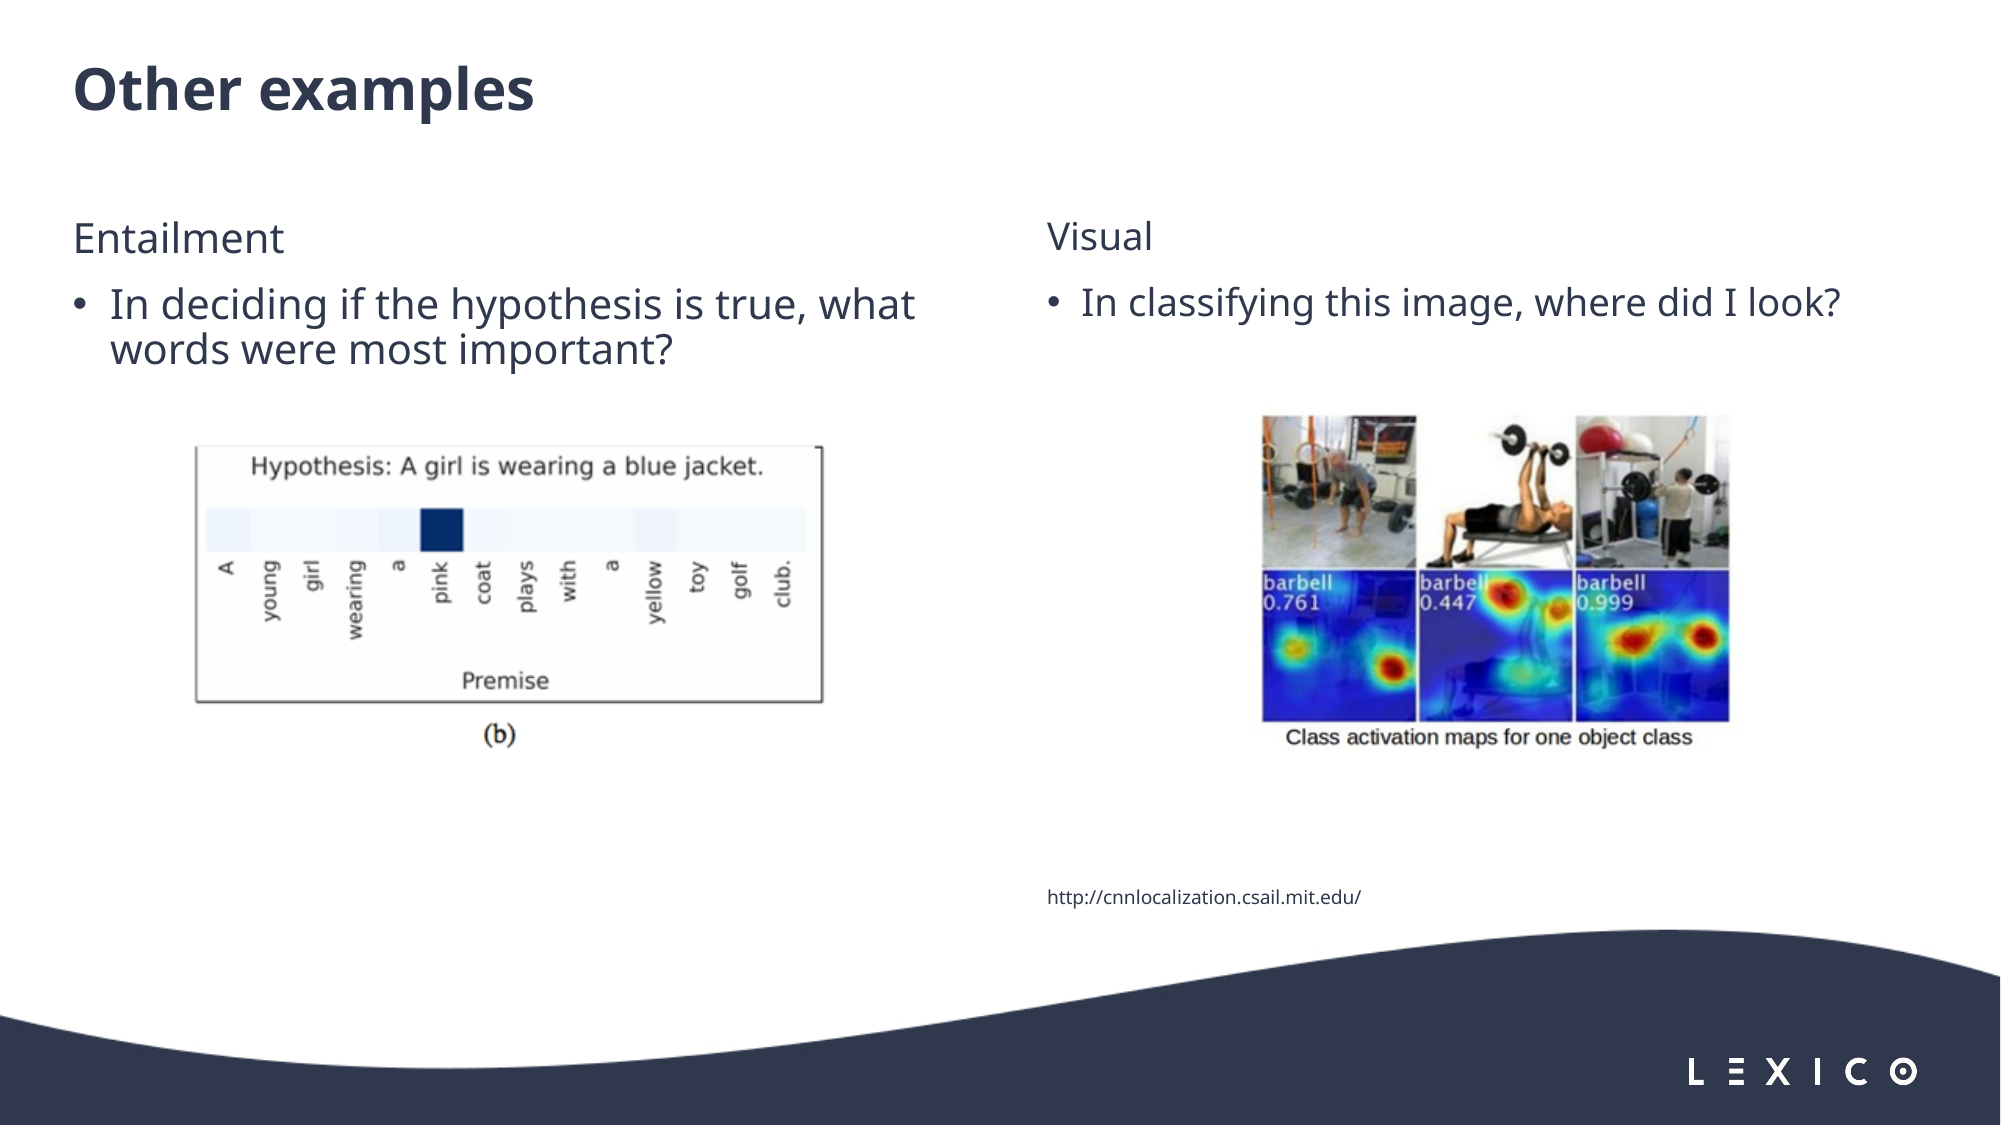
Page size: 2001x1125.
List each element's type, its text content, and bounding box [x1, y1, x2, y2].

picture [0, 0, 2001, 1125]
list Entailment In deciding if the hypothesis is true, what words were most important? [57, 209, 969, 924]
list Visual In classifying this image, where did I look? http://cnnlocalization.csail.mit.edu/ [1031, 209, 1944, 924]
title Other examples [57, 59, 1944, 123]
